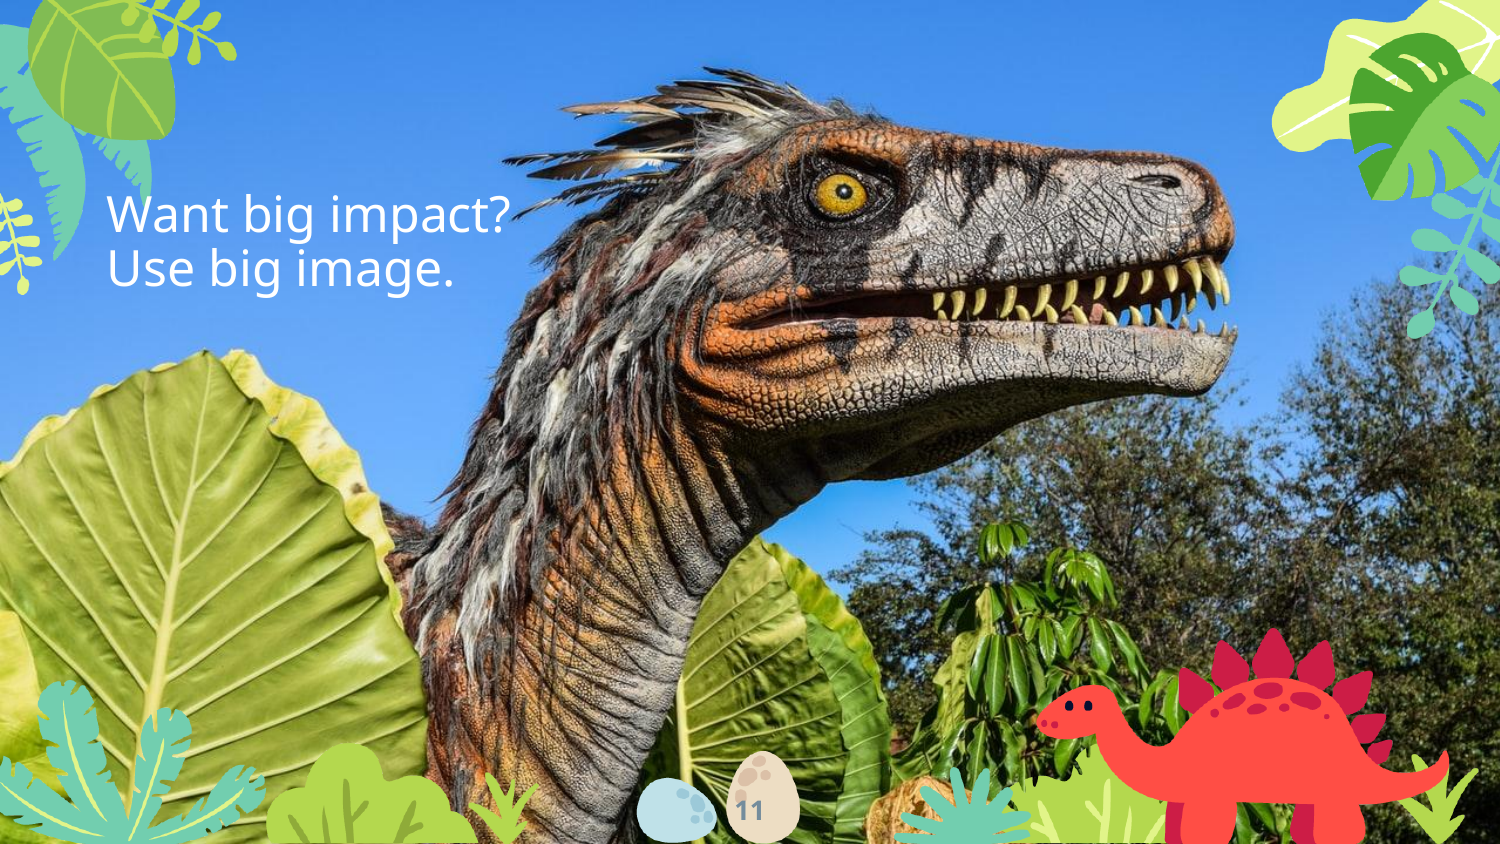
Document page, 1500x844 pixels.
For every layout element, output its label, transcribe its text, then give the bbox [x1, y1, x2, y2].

picture [0, 0, 1500, 844]
slide_number 11 [705, 779, 795, 844]
title Want big impact? Use big image. [106, 189, 565, 310]
